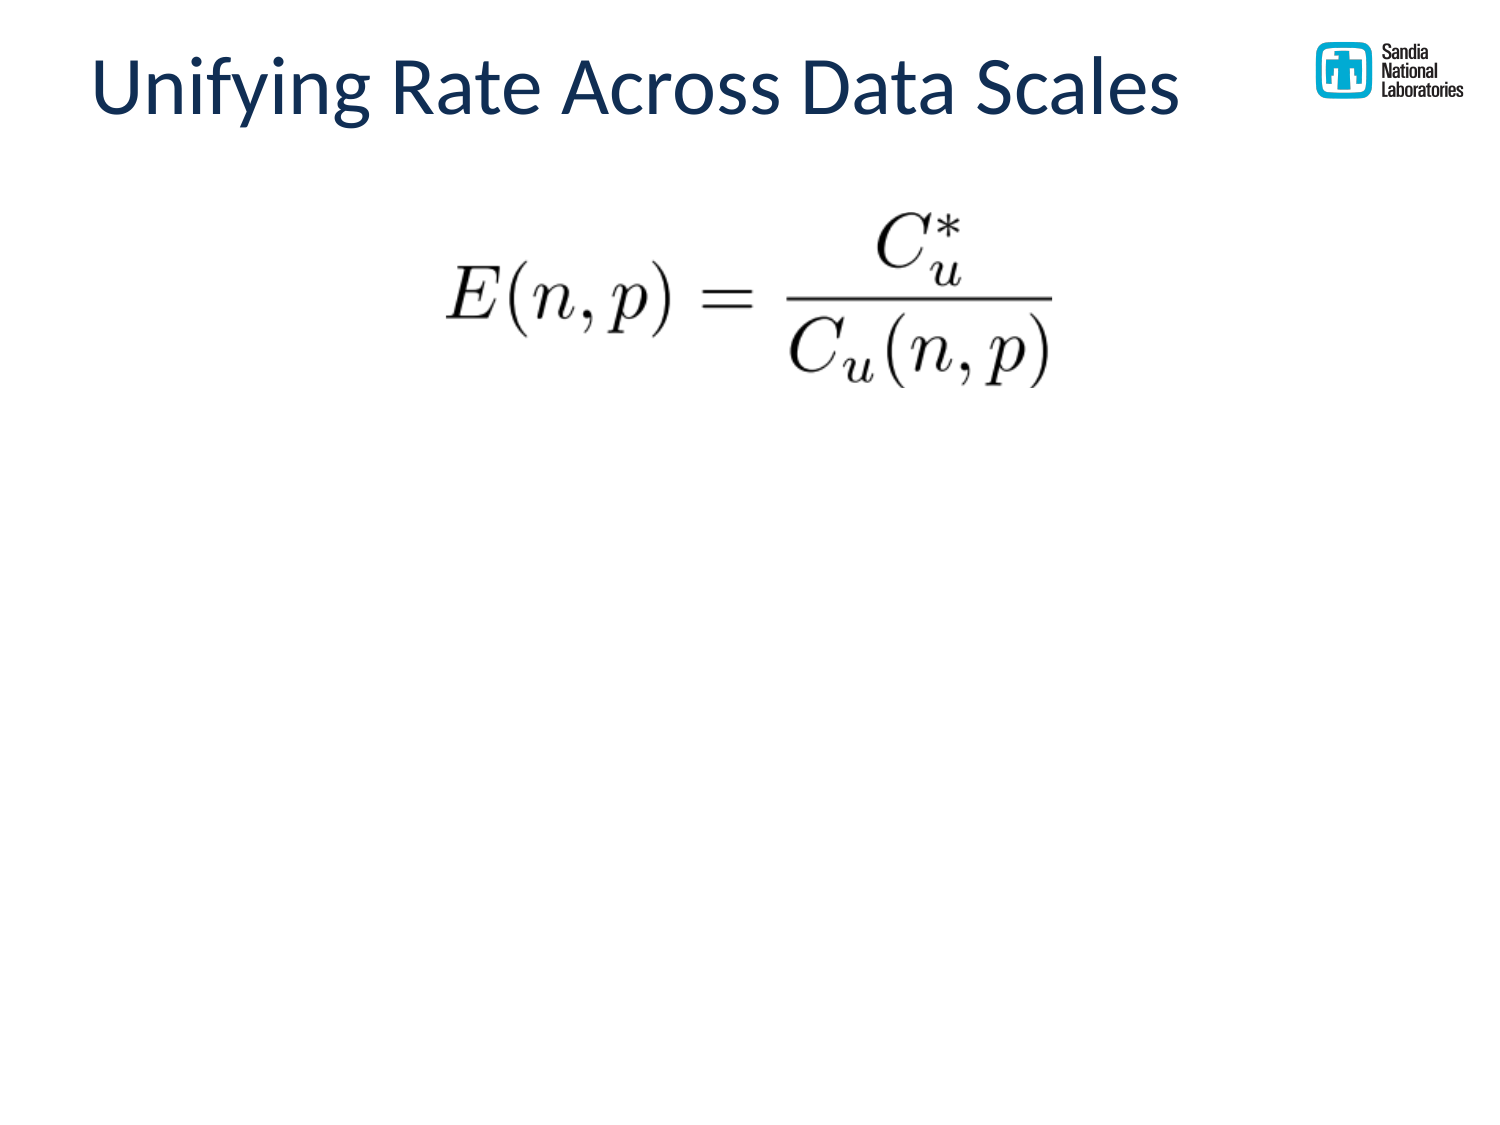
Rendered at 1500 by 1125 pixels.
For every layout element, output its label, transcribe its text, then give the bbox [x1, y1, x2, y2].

picture [1426, 37, 1467, 105]
title Unifying Rate Across Data Scales [74, 0, 1426, 163]
picture [445, 212, 1053, 388]
